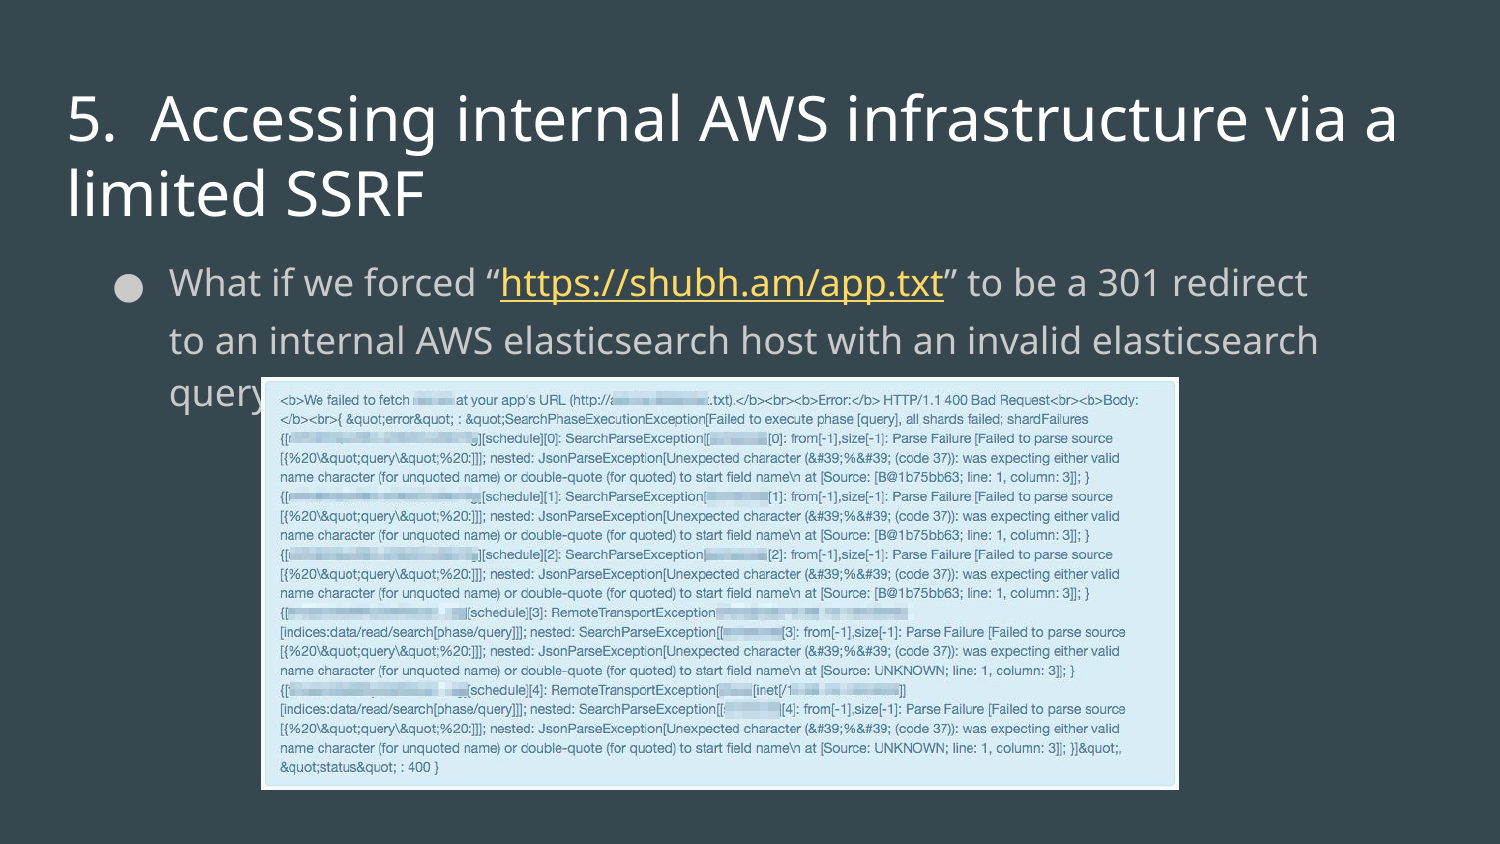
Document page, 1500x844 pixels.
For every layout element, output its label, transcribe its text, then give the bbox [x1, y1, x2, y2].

list What if we forced “https://shubh.am/app.txt” to be a 301 redirect to an internal AWS elasticsearch host with an invalid elasticsearch query? [78, 236, 1362, 810]
title 5. Accessing internal AWS infrastructure via a limited SSRF [51, 63, 1449, 158]
picture [261, 377, 1179, 790]
